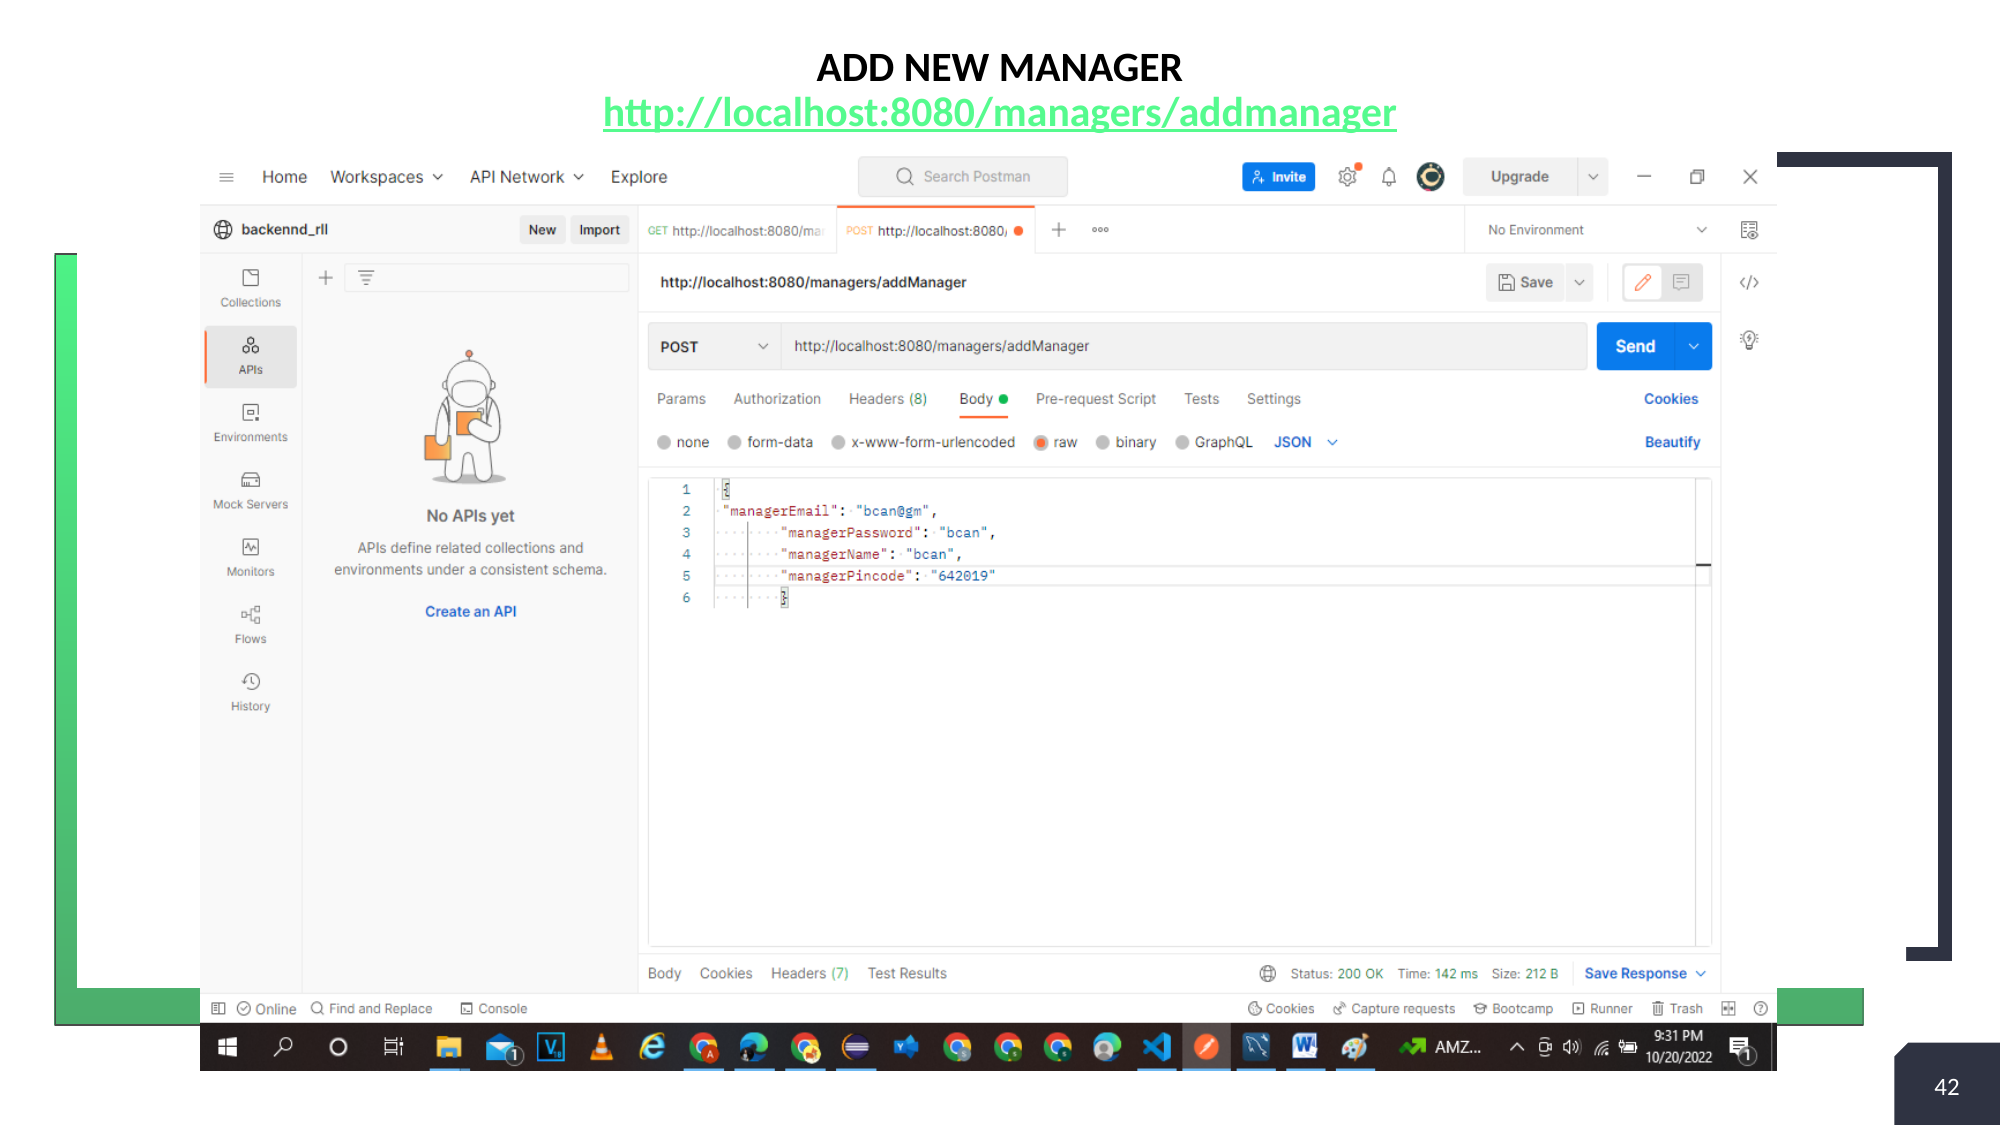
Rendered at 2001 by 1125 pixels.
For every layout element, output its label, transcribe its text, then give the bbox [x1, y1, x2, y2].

picture [200, 148, 1777, 1071]
title ADD NEW MANAGER http://localhost:8080/managers/addmanager [97, 40, 1903, 236]
slide_number 42 [1894, 1052, 2000, 1119]
